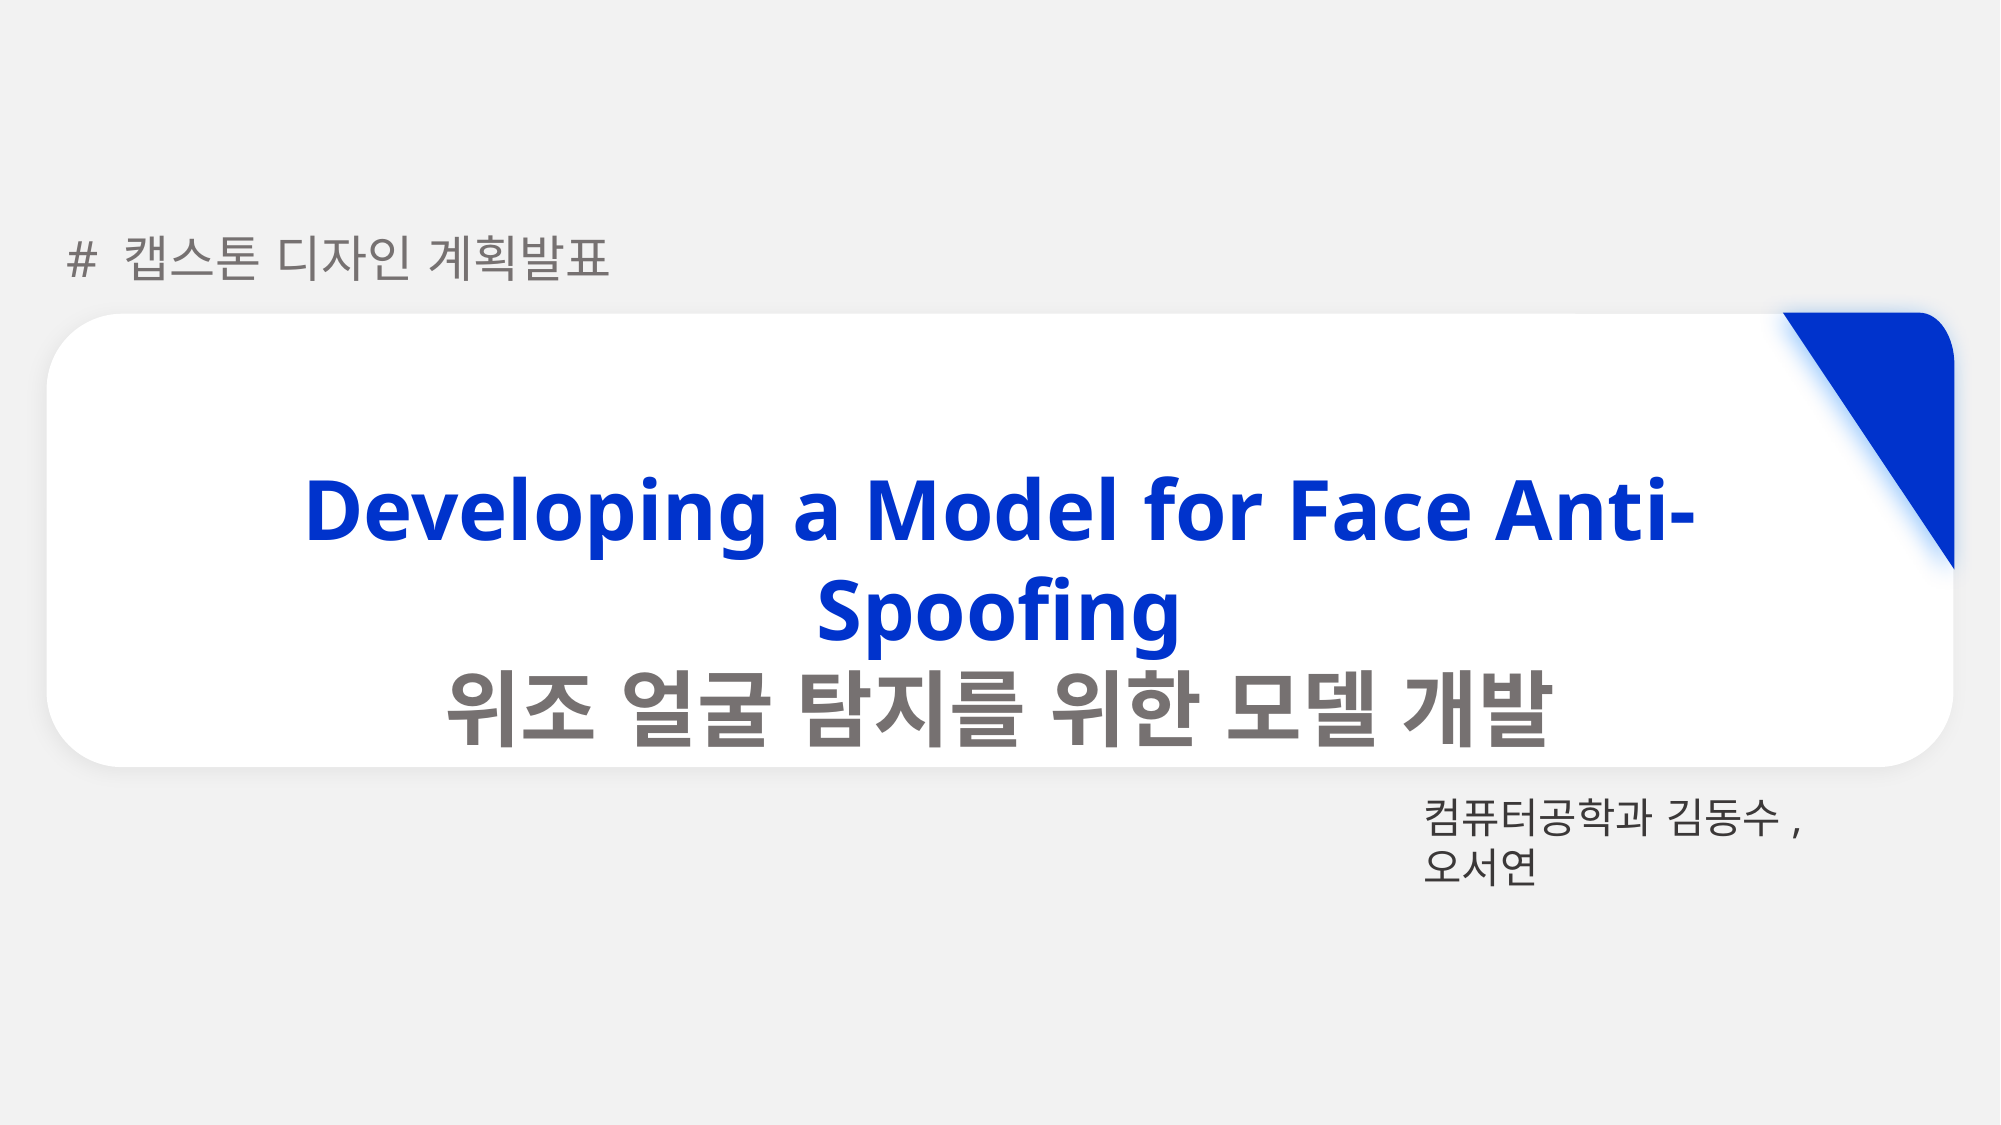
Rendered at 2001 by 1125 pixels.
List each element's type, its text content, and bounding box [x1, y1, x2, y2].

text_box 컴퓨터공학과 김동수, 오서연 [1408, 784, 1940, 900]
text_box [46, 313, 1954, 768]
text_box # 캡스톤 디자인 계획발표 [46, 220, 632, 296]
